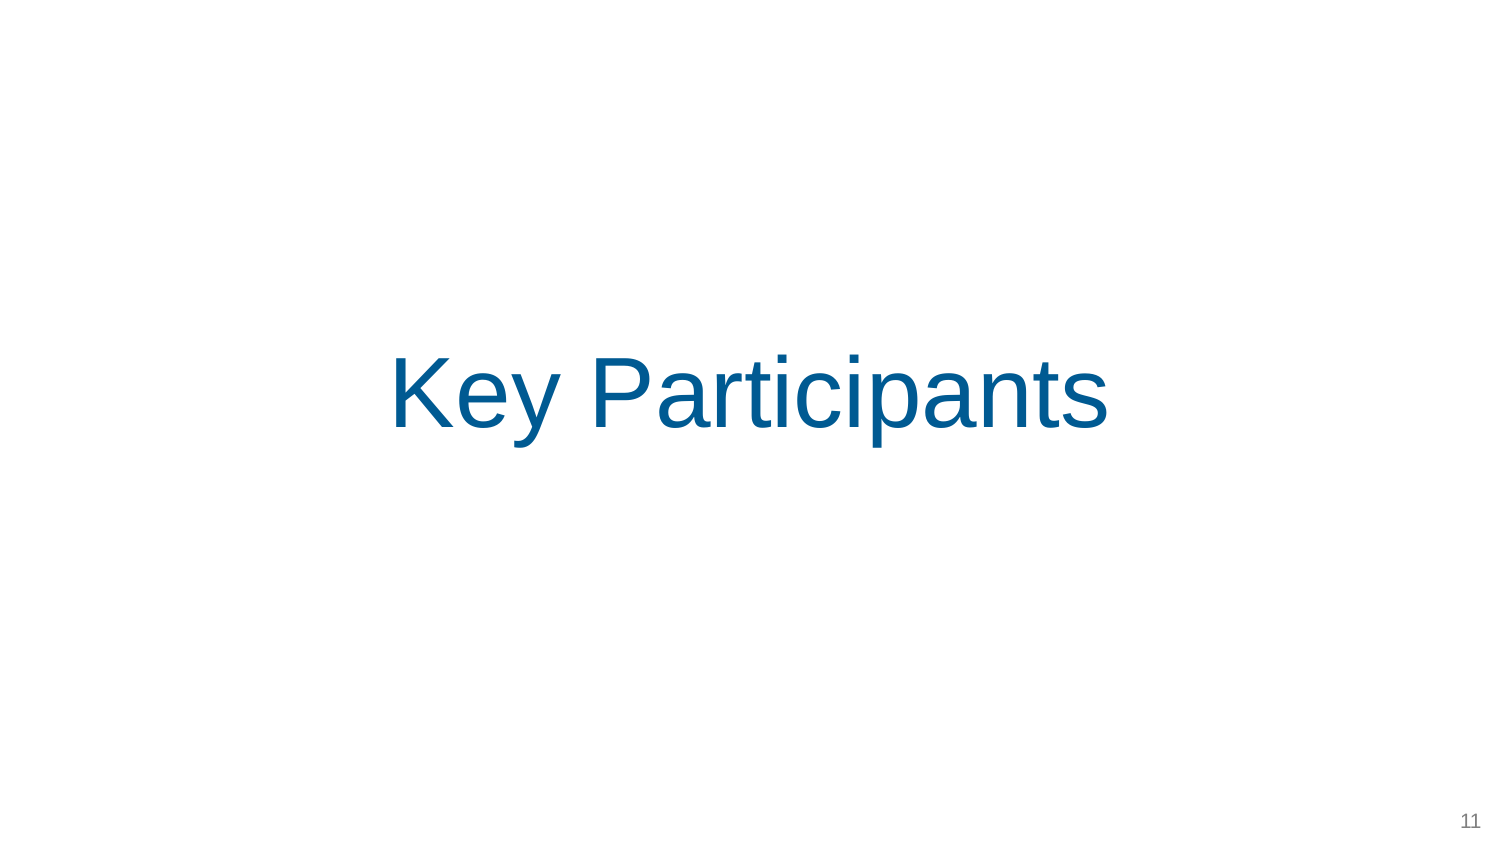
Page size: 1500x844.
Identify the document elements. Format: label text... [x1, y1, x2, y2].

title Key Participants [75, 320, 1425, 484]
